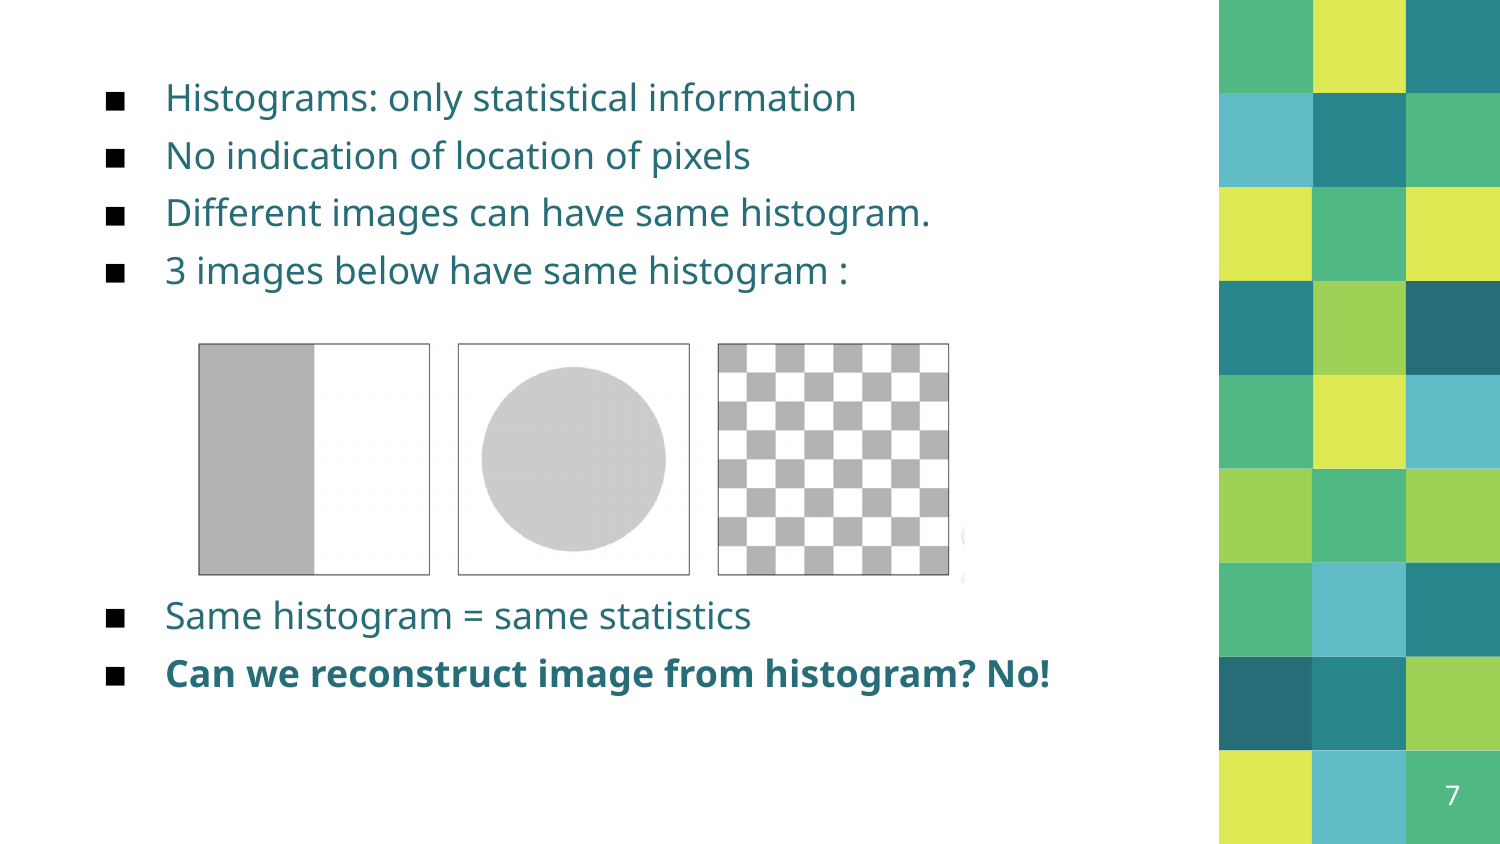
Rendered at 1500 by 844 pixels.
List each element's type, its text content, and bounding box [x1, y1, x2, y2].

slide_number 7 [1405, 749, 1500, 844]
list Histograms: only statistical information No indication of location of pixels Different images can have same histogram. 3 images below have same histogram : Same histogram = same statistics Can we reconstruct image from histogram? No! [75, 59, 1127, 735]
picture [187, 326, 965, 583]
